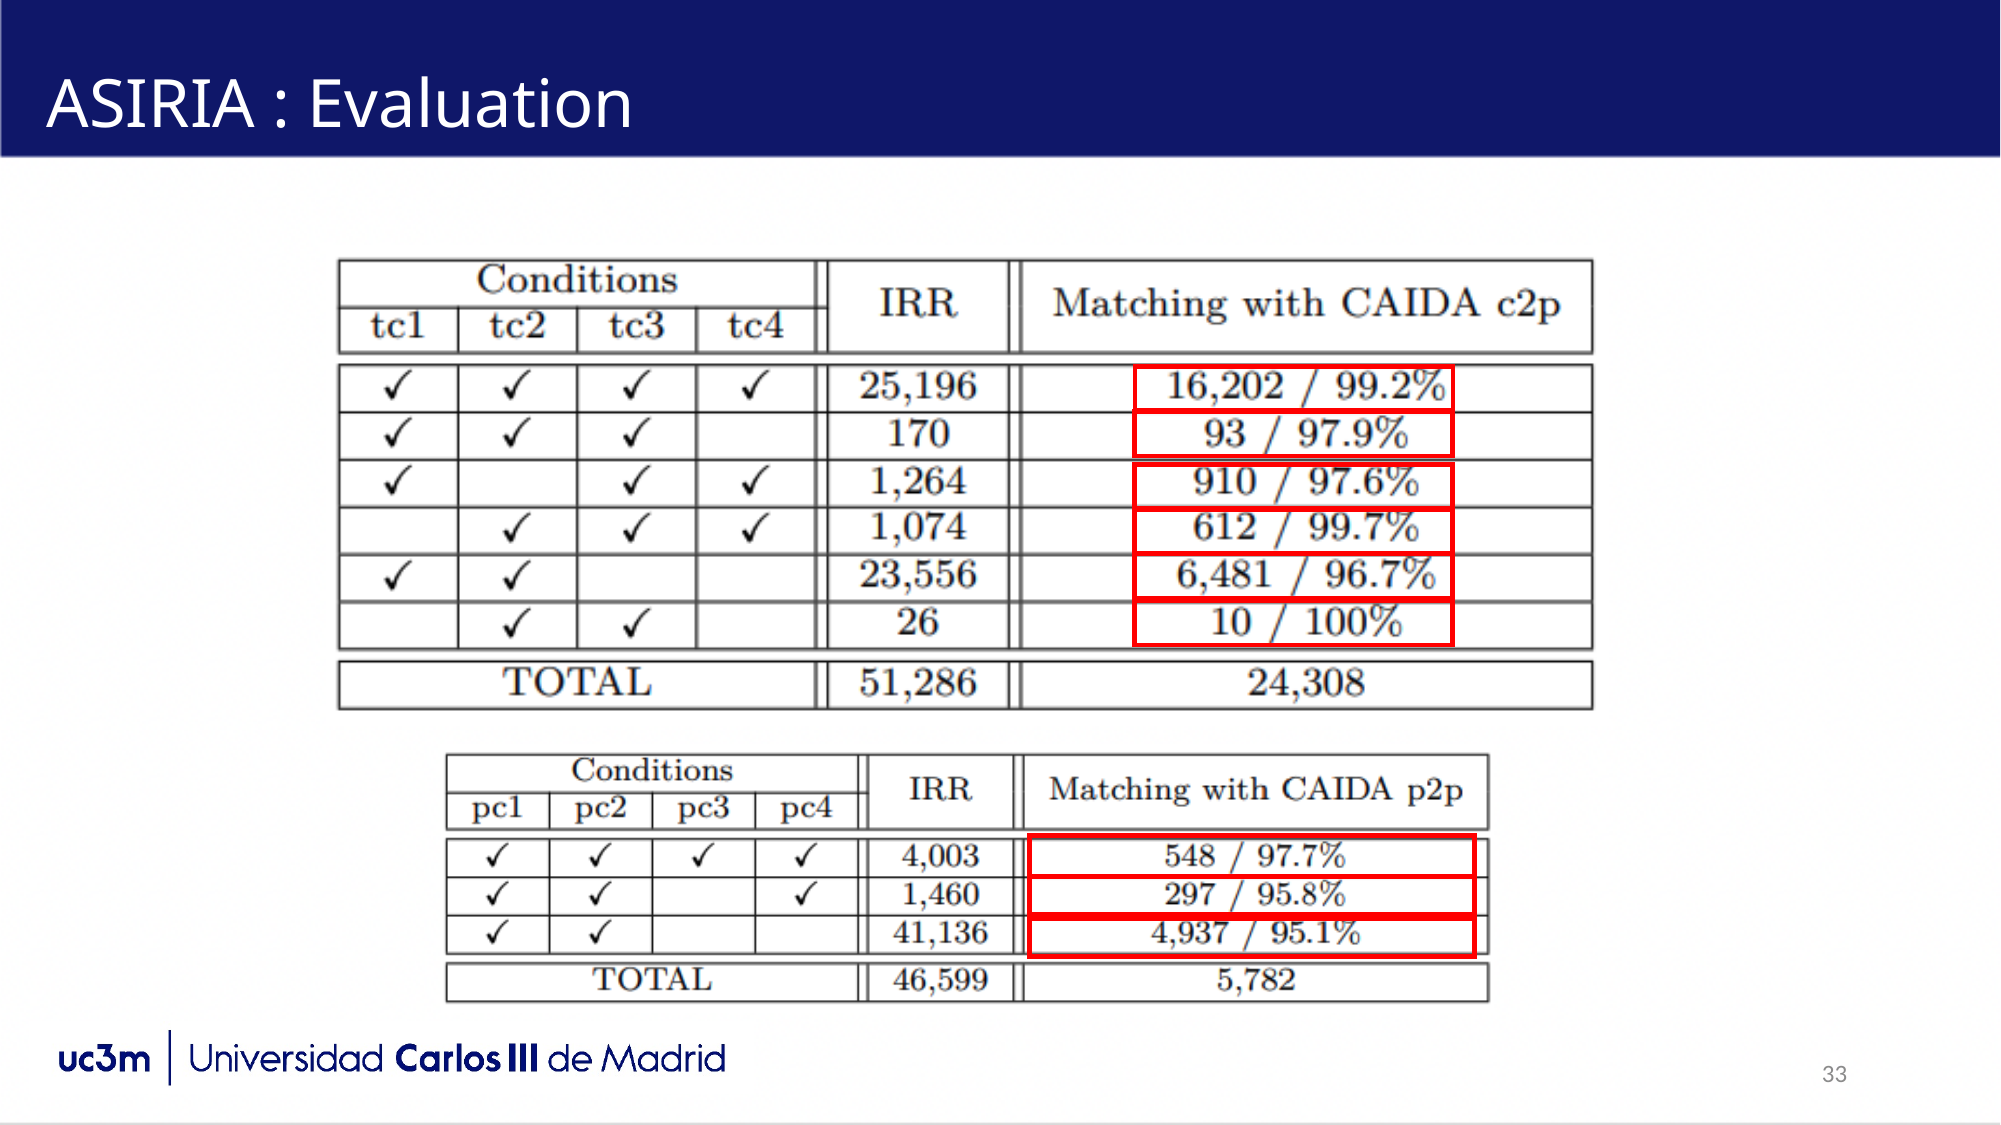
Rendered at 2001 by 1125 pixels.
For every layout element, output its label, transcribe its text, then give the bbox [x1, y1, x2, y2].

slide_number 33 [1412, 1042, 1863, 1103]
list [137, 299, 1863, 1014]
text_box ASIRIA : Evaluation [31, 26, 1757, 177]
picture [0, 0, 2001, 1125]
